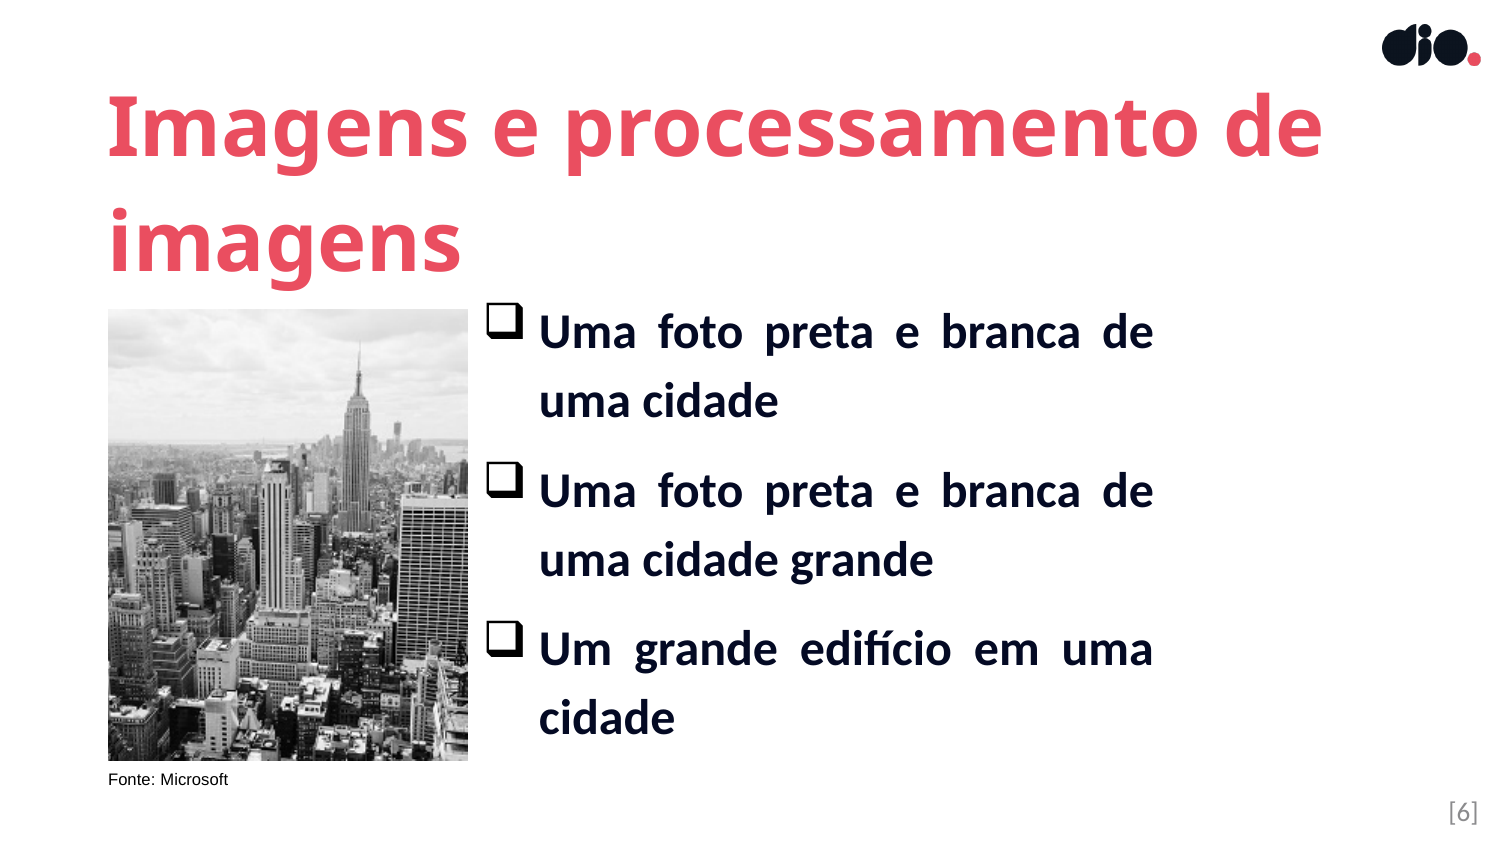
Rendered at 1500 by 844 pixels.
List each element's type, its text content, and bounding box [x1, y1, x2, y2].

slide_number [6] [1403, 779, 1494, 844]
picture [1382, 24, 1481, 66]
text_box Uma foto preta e branca de uma cidade Uma foto preta e branca de uma cidade grande Um grande edifício em uma cidade [468, 460, 1170, 574]
text_box Imagens e processamento de imagens [92, 104, 1408, 243]
picture [108, 309, 468, 761]
text_box Fonte: Microsoft [93, 761, 244, 797]
